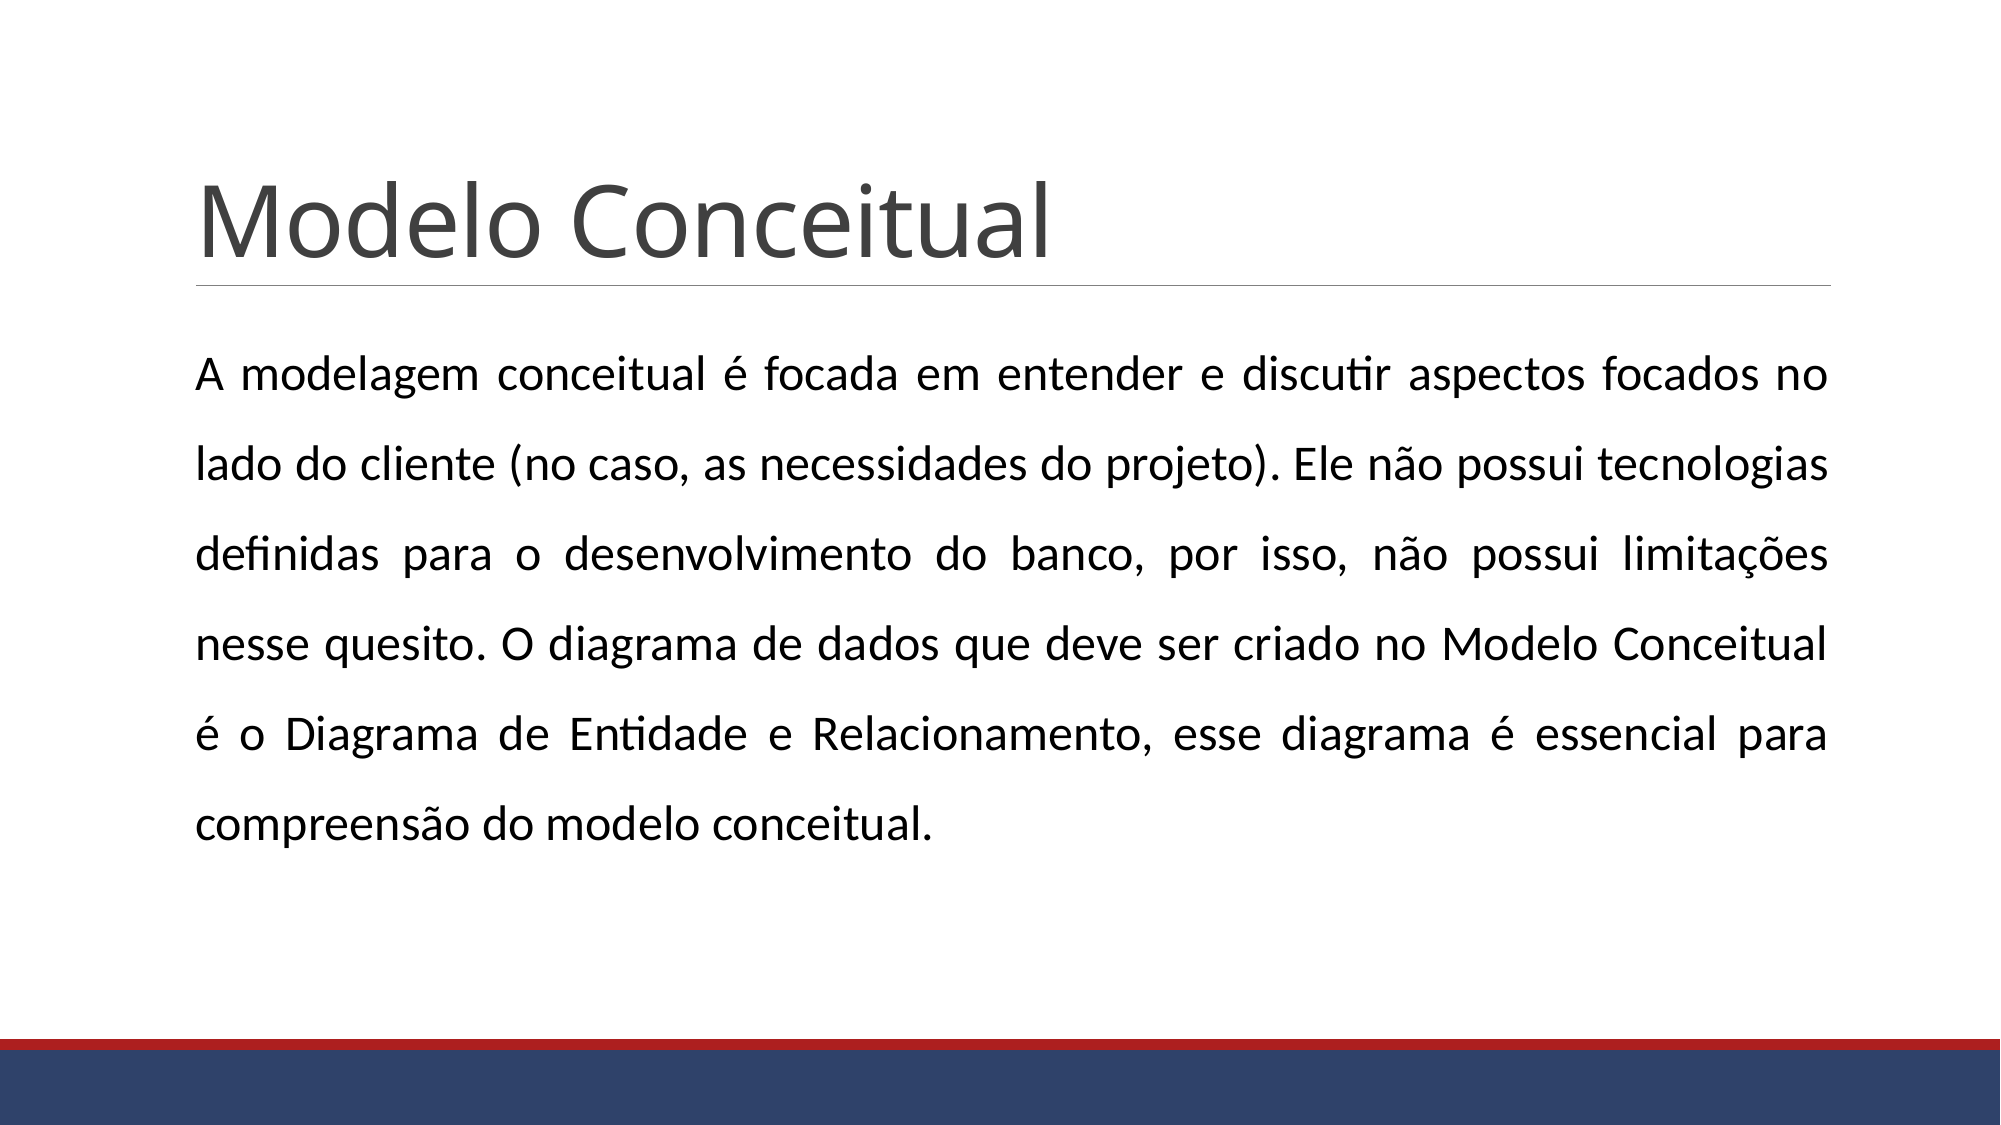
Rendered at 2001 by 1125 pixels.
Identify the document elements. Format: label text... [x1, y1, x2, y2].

title Modelo Conceitual [180, 47, 1830, 285]
list A modelagem conceitual é focada em entender e discutir aspectos focados no lado do cliente (no caso, as necessidades do projeto). Ele não possui tecnologias definidas para o desenvolvimento do banco, por isso, não possui limitações nesse quesito. O diagrama de dados que deve ser criado no Modelo Conceitual é o Diagrama de Entidade e Relacionamento, esse diagrama é essencial para compreensão do modelo conceitual. [180, 302, 1830, 963]
